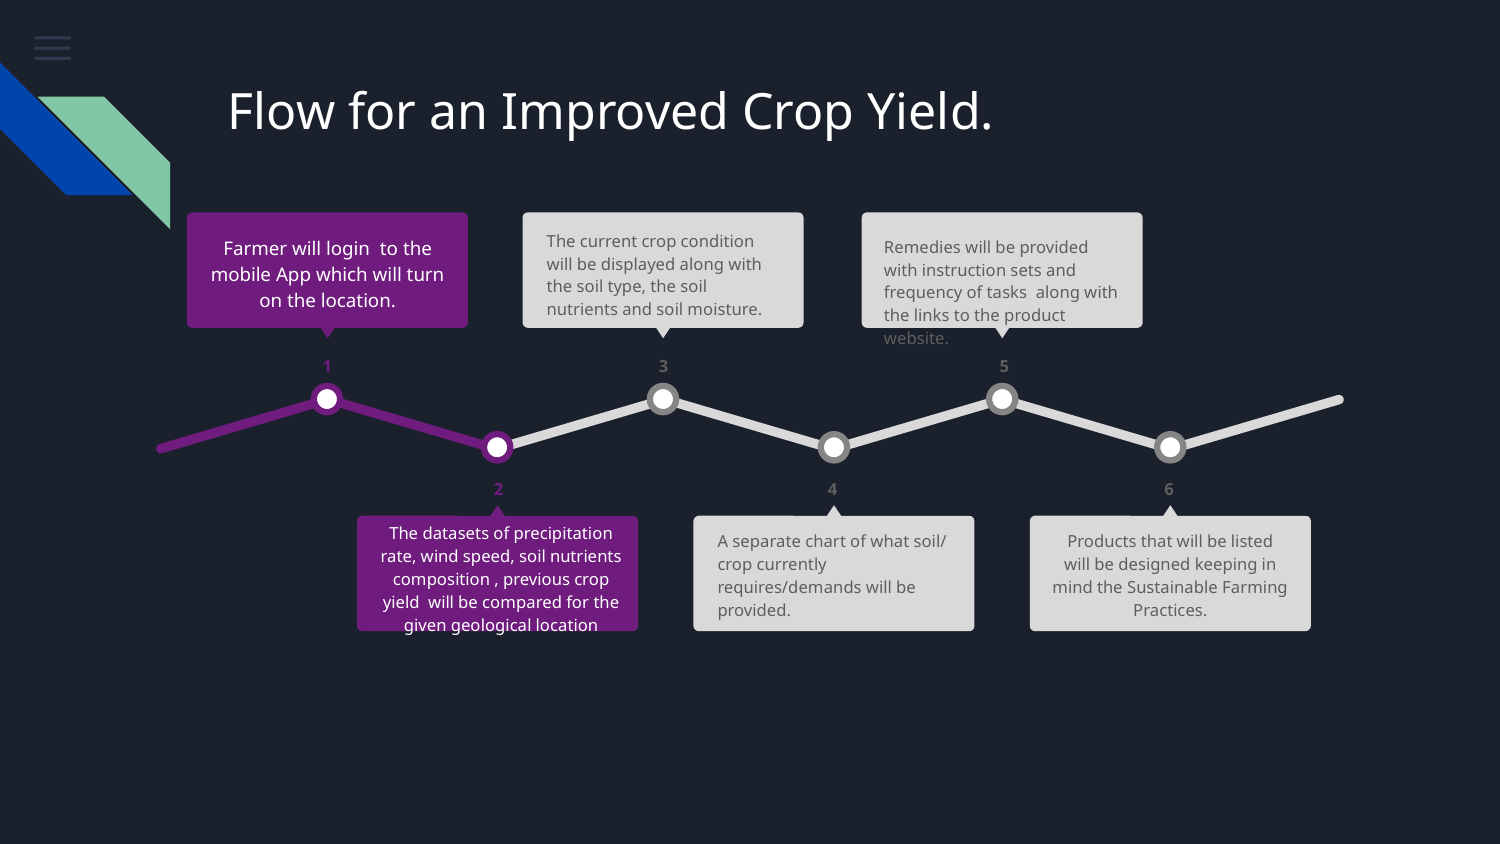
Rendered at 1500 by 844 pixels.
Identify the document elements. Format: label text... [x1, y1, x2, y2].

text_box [1029, 429, 1312, 632]
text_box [522, 212, 804, 418]
title Flow for an Improved Crop Yield. [212, 64, 1368, 215]
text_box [356, 429, 643, 641]
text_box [186, 212, 469, 418]
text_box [693, 429, 975, 632]
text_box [861, 212, 1143, 418]
text_box [1229, 394, 1344, 427]
text_box [156, 426, 255, 454]
